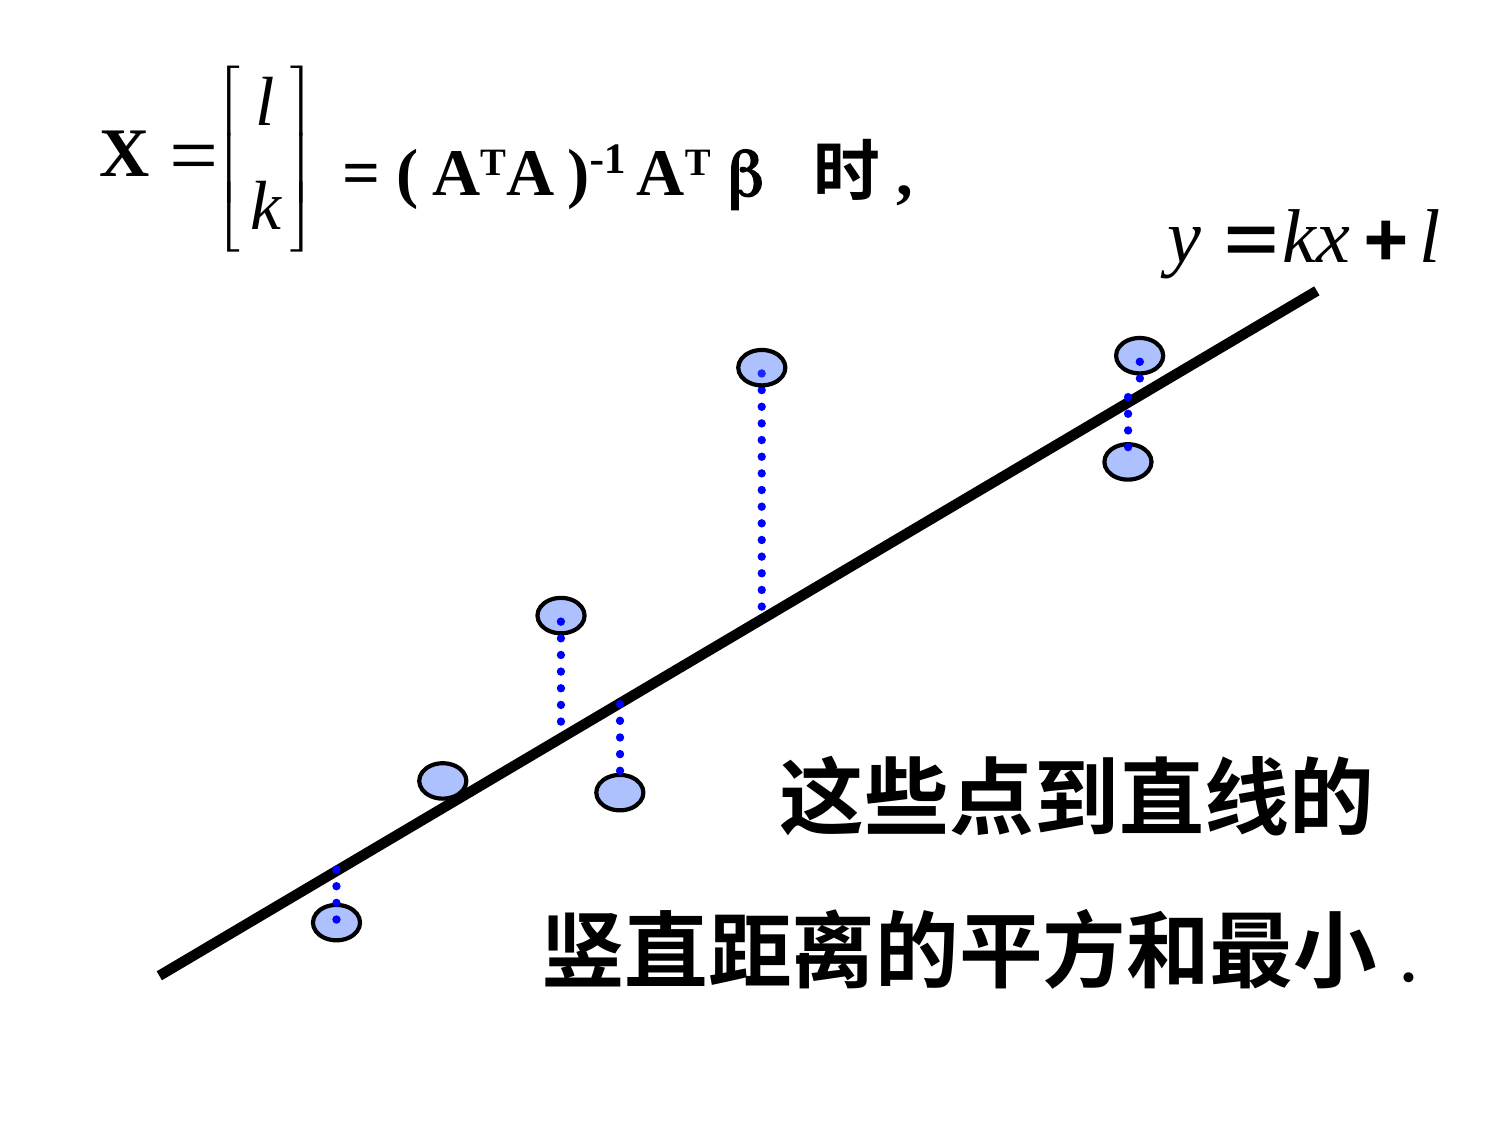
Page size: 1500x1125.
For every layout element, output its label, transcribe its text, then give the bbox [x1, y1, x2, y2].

text_box [537, 597, 585, 634]
text_box [738, 349, 786, 386]
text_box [88, 54, 345, 264]
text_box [1151, 196, 1457, 293]
text_box [596, 774, 644, 811]
text_box [312, 904, 361, 941]
text_box [1116, 337, 1164, 374]
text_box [773, 751, 1390, 858]
text_box [1104, 444, 1152, 480]
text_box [537, 904, 1430, 1017]
text_box [419, 763, 467, 799]
text_box = ( ATA )-1 AT  时, [349, 113, 931, 219]
